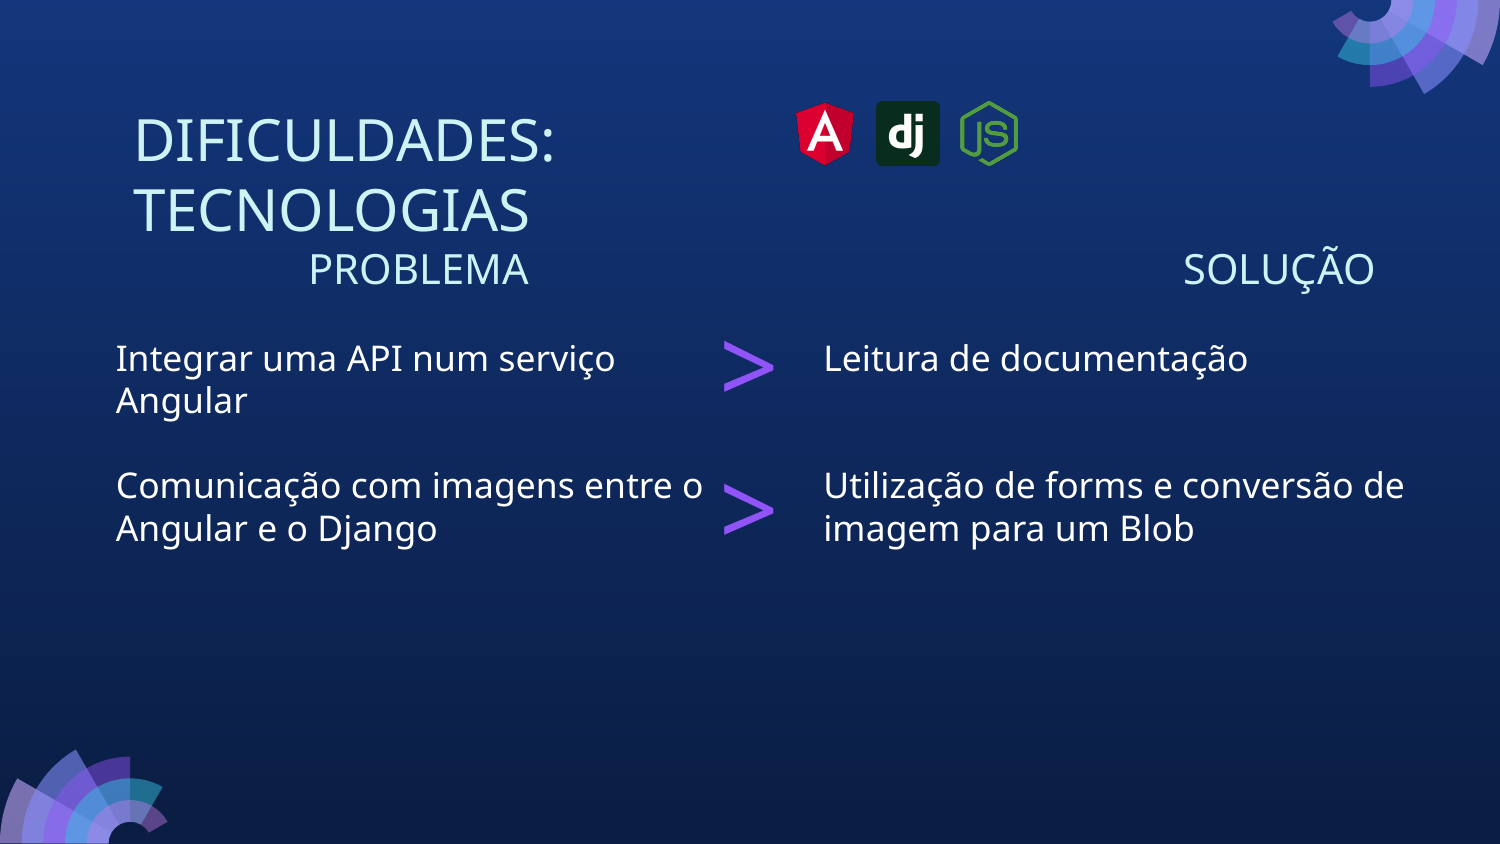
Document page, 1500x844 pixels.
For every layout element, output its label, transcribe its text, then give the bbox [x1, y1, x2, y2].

picture [794, 101, 855, 166]
title DIFICULDADES: TECNOLOGIAS [118, 88, 786, 183]
text_box PROBLEMA Integrar uma API num serviço Angular Comunicação com imagens entre o Angular e o Django [100, 228, 738, 658]
picture [960, 101, 1018, 166]
text_box > [704, 285, 777, 428]
text_box > [704, 428, 777, 584]
picture [875, 101, 940, 166]
text_box SOLUÇÃO Leitura de documentação Utilização de forms e conversão de imagem para um Blob [808, 228, 1425, 564]
